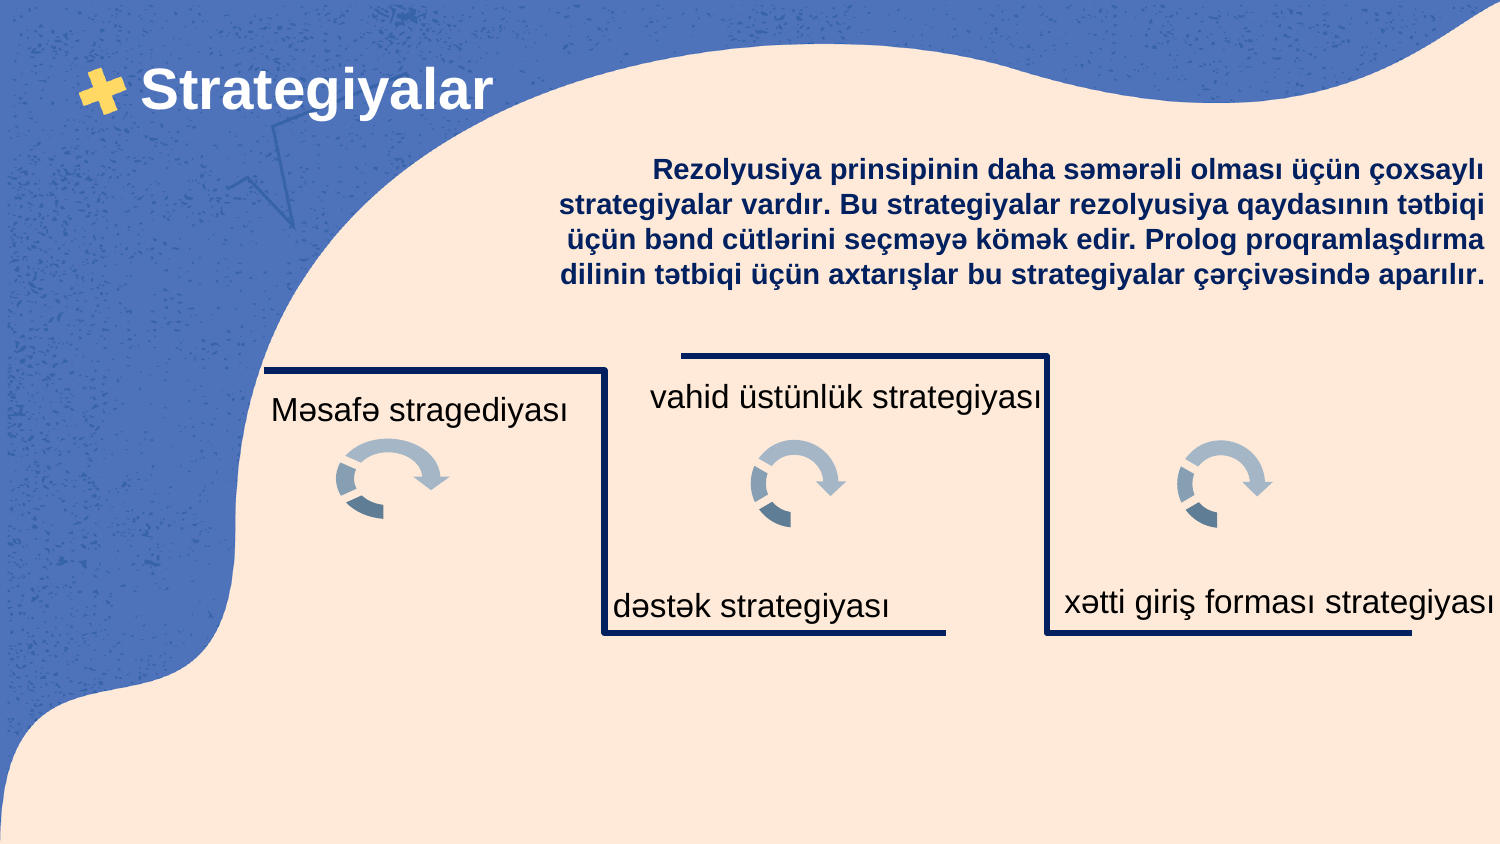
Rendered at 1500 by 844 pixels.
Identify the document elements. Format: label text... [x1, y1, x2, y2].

text_box Rezolyusiya prinsipinin daha səmərəli olması üçün çoxsaylı strategiyalar vardır. Bu strategiyalar rezolyusiya qaydasının tətbiqi üçün bənd cütlərini seçməyə kömək edir. Prolog proqramlaşdırma dilinin tətbiqi üçün axtarışlar bu strategiyalar çərçivəsində aparılır. [511, 143, 1500, 298]
picture [0, 0, 1500, 844]
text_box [1175, 439, 1274, 528]
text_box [334, 438, 451, 520]
text_box xətti giriş forması strategiyası [1416, 572, 1500, 628]
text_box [749, 439, 847, 528]
text_box Strategiyalar [125, 43, 510, 129]
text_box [680, 356, 1413, 634]
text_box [263, 370, 946, 634]
